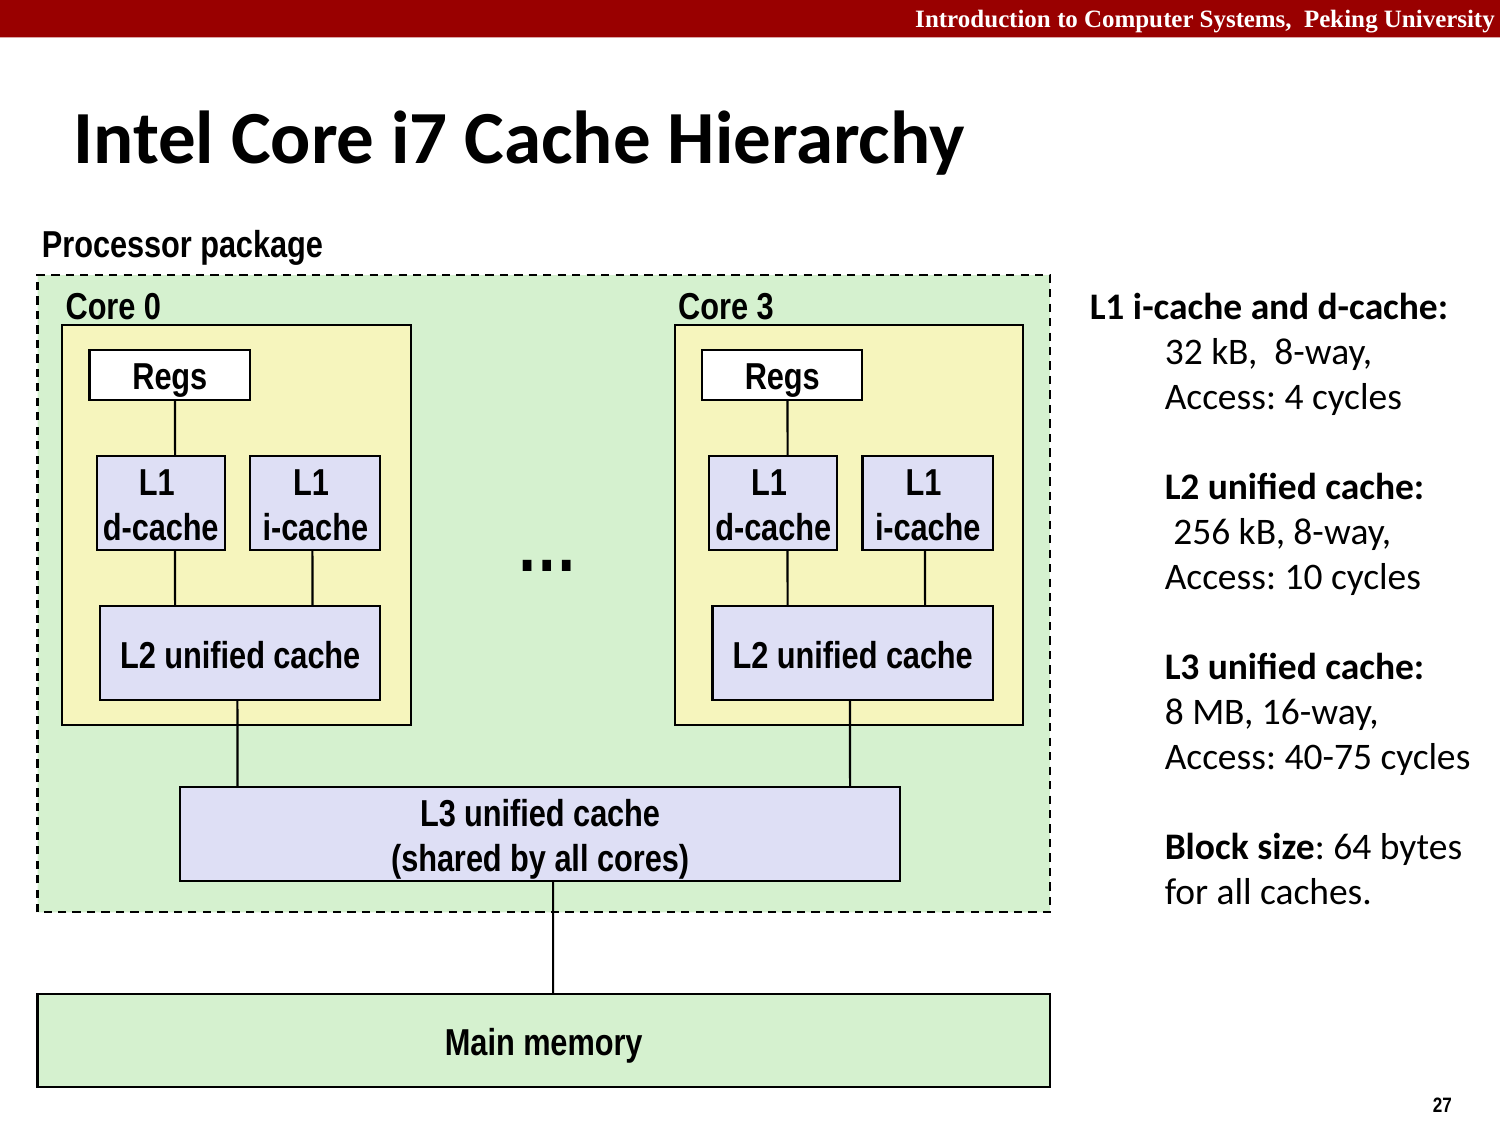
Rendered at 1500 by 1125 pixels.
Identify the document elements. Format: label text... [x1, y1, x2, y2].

text_box L1 d-cache [96, 456, 225, 550]
text_box L1 i-cache and d-cache: 32 kB, 8-way, Access: 4 cycles L2 unified cache: 256 kB, 8-way, Access: 10 cycles L3 unified cache: 8 MB, 16-way, Access: 40-75 cycles Block size: 64 bytes for all caches. [1074, 274, 1488, 920]
text_box Core 3 [663, 274, 789, 335]
title Intel Core i7 Cache Hierarchy [58, 71, 1305, 197]
text_box L1 i-cache [862, 456, 993, 550]
text_box [62, 324, 411, 725]
text_box L2 unified cache [712, 606, 993, 700]
text_box Main memory [37, 993, 1050, 1088]
text_box [674, 324, 1024, 725]
text_box L3 unified cache (shared by all cores) [180, 787, 900, 882]
text_box L1 i-cache [249, 456, 381, 550]
text_box L1 d-cache [709, 456, 838, 550]
text_box L2 unified cache [99, 606, 381, 700]
text_box Processor package [27, 212, 338, 273]
text_box Regs [89, 350, 250, 400]
text_box Regs [702, 350, 863, 400]
text_box [37, 275, 553, 913]
text_box … [487, 489, 607, 595]
text_box [177, 275, 1050, 913]
text_box Core 0 [50, 274, 177, 335]
